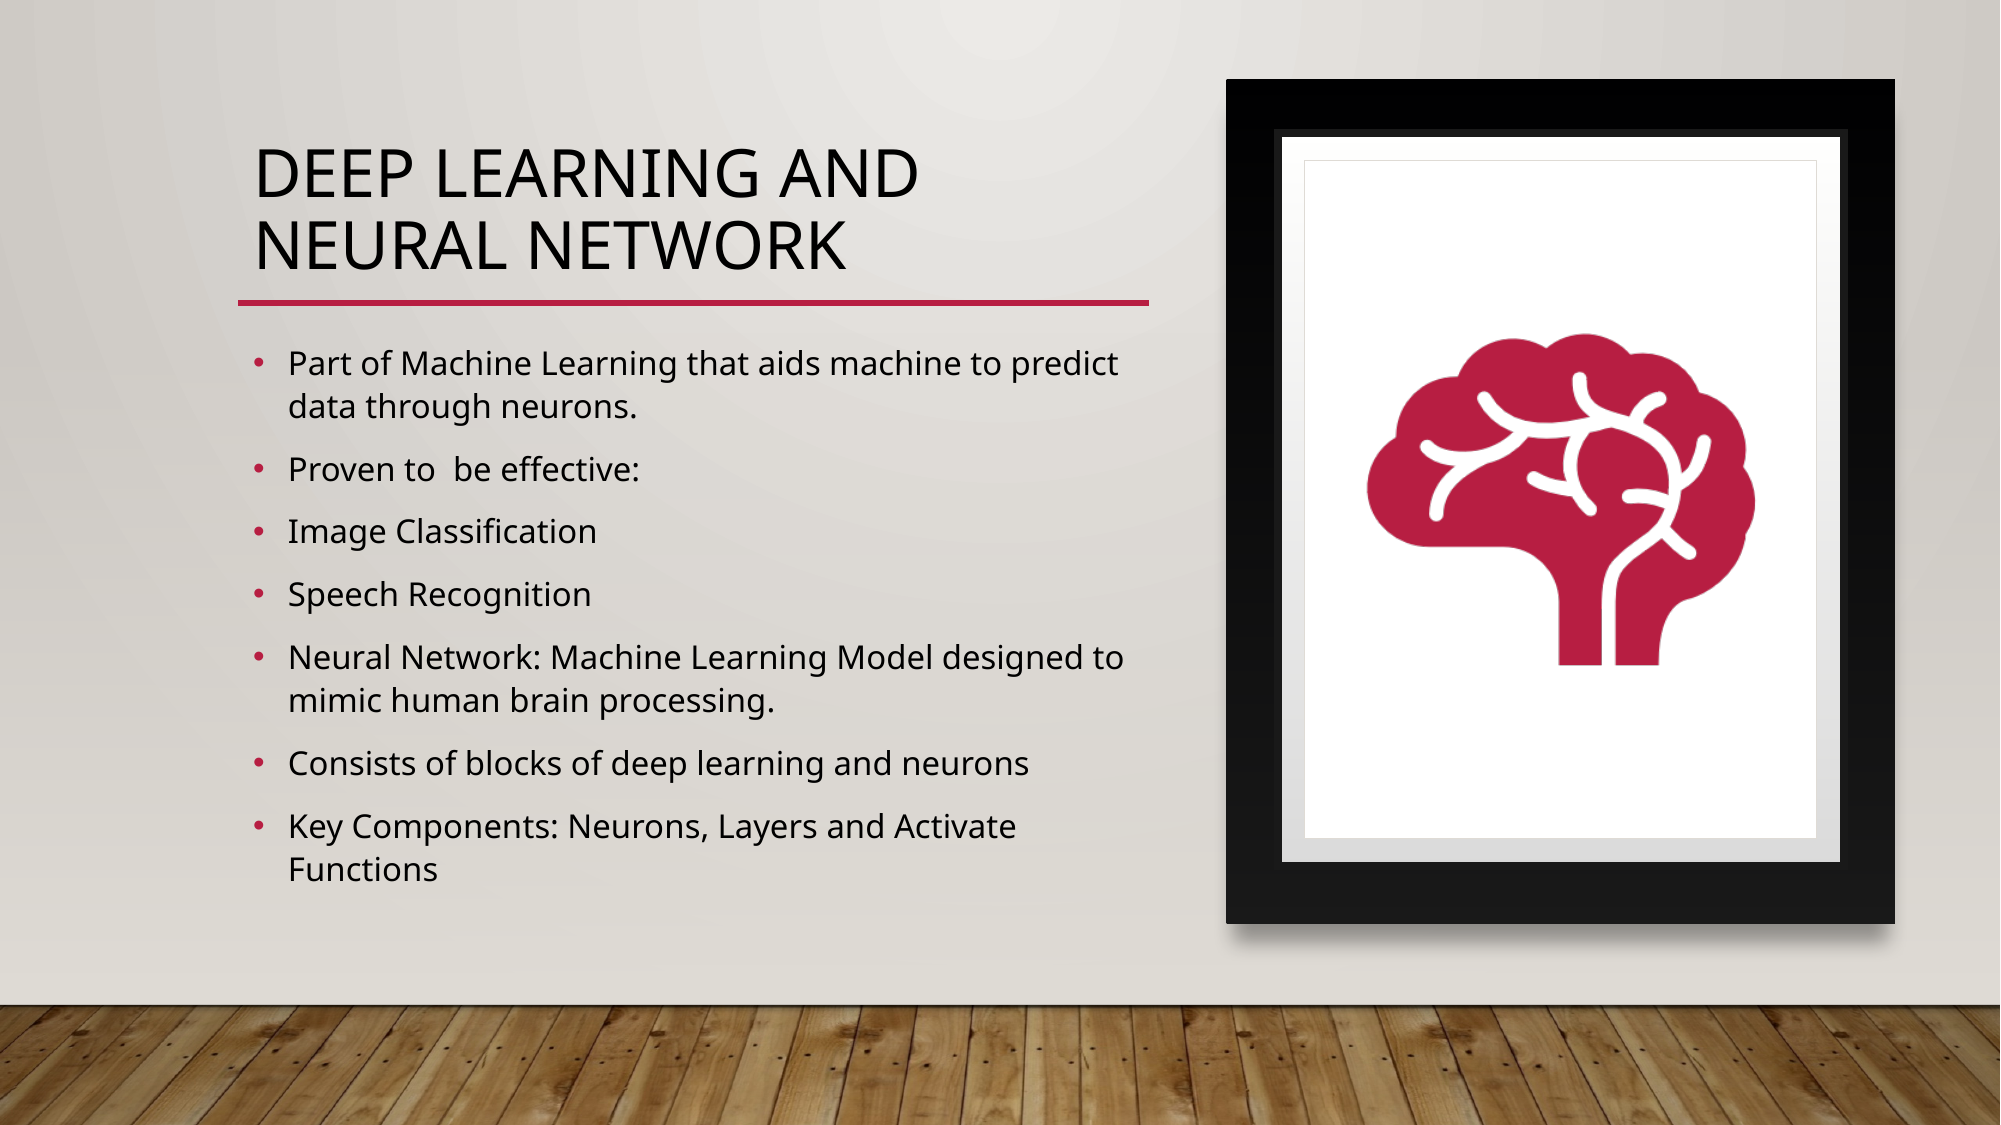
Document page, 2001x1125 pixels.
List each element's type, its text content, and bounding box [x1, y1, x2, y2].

text_box [0, 330, 2000, 1004]
title Deep Learning and Neural Network [238, 131, 1149, 302]
picture [1331, 270, 1791, 731]
text_box [0, 0, 2000, 330]
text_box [1226, 78, 1896, 924]
list Part of Machine Learning that aids machine to predict data through neurons. Proven to be effective: Image Classification Speech Recognition Neural Network: Machine Learning Model designed to mimic human brain processing. Consists of blocks of deep learning and neurons Key Components: Neurons, Layers and Activate Functions [238, 330, 1149, 897]
picture [0, 1006, 2000, 1125]
